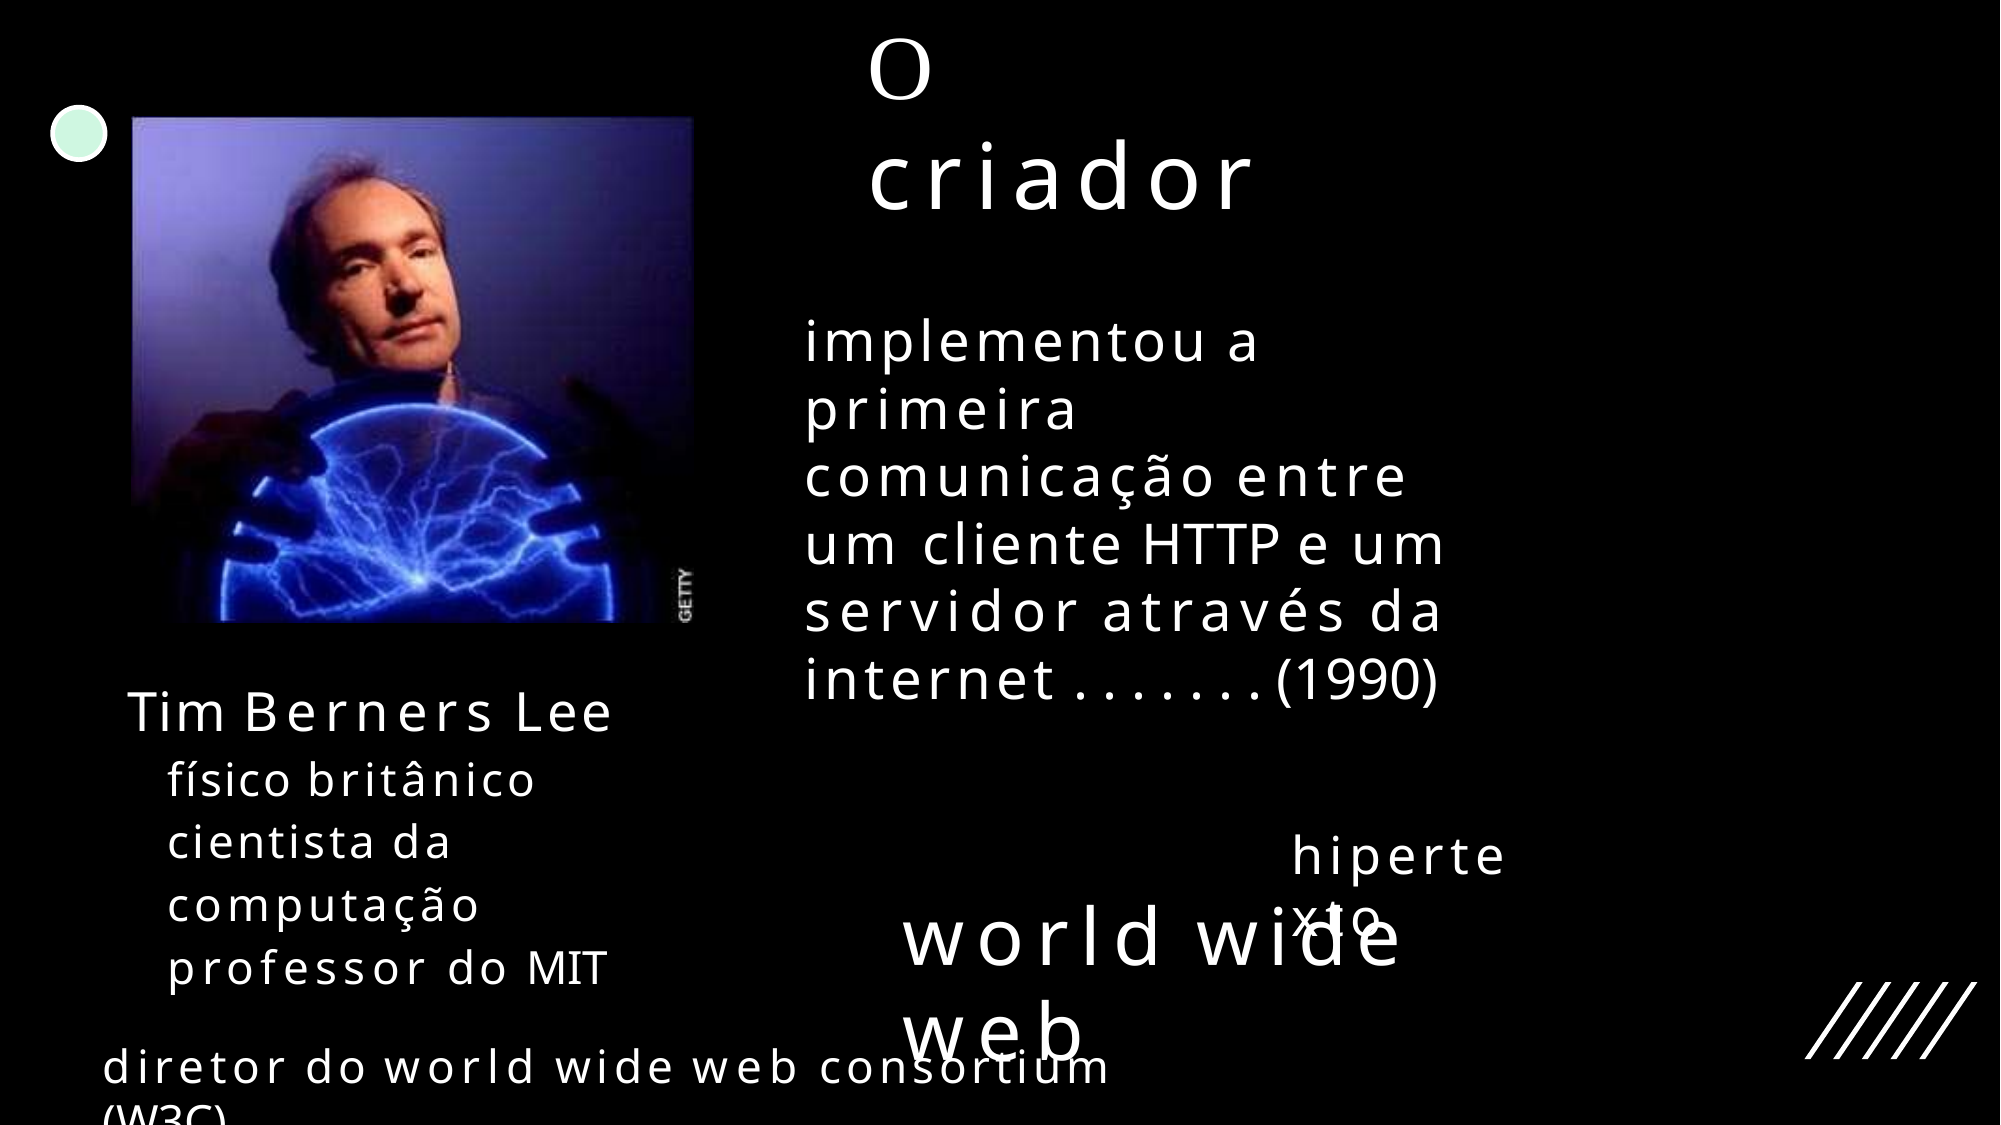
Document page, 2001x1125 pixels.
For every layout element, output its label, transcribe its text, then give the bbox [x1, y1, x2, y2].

text_box diretor do world wide web consortium (W3C) [100, 1035, 1196, 1125]
text_box implementou a primeira comunicação entre um cliente HTTP e um servidor através da internet . . . . . . . (1990) hipertexto [802, 303, 1588, 948]
picture [131, 116, 694, 623]
text_box O criador [49, 5, 1336, 228]
text_box world wide web [900, 883, 1590, 1076]
text_box Tim Berners Lee físico britânico cientista da computação professor do MIT [125, 665, 765, 994]
